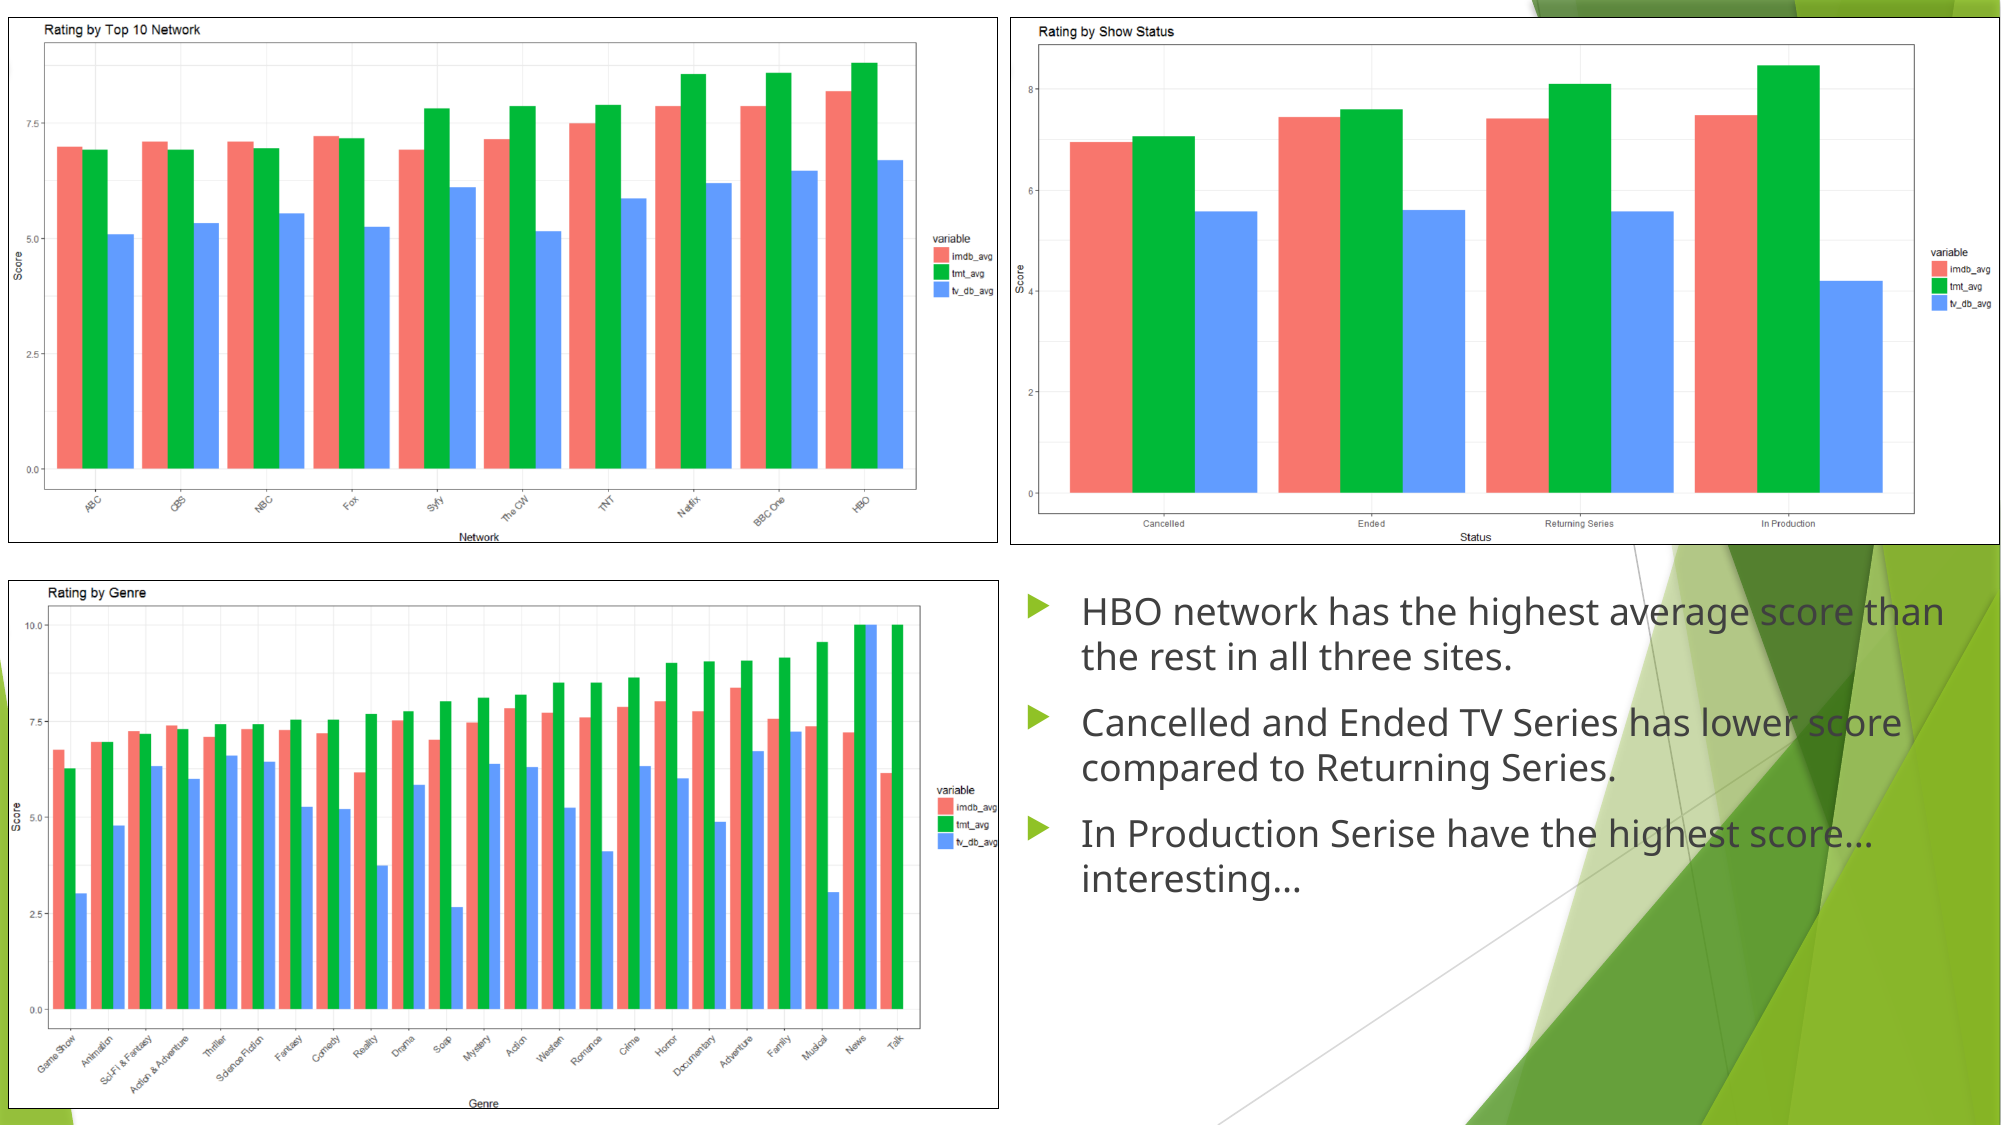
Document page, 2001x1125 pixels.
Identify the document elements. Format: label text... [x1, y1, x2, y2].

picture [1009, 17, 2000, 546]
list HBO network has the highest average score than the rest in all three sites. Cancelled and Ended TV Series has lower score compared to Returning Series. In Production Serise have the highest score…interesting… [1010, 580, 2000, 1109]
picture [8, 579, 1000, 1109]
picture [8, 17, 999, 544]
